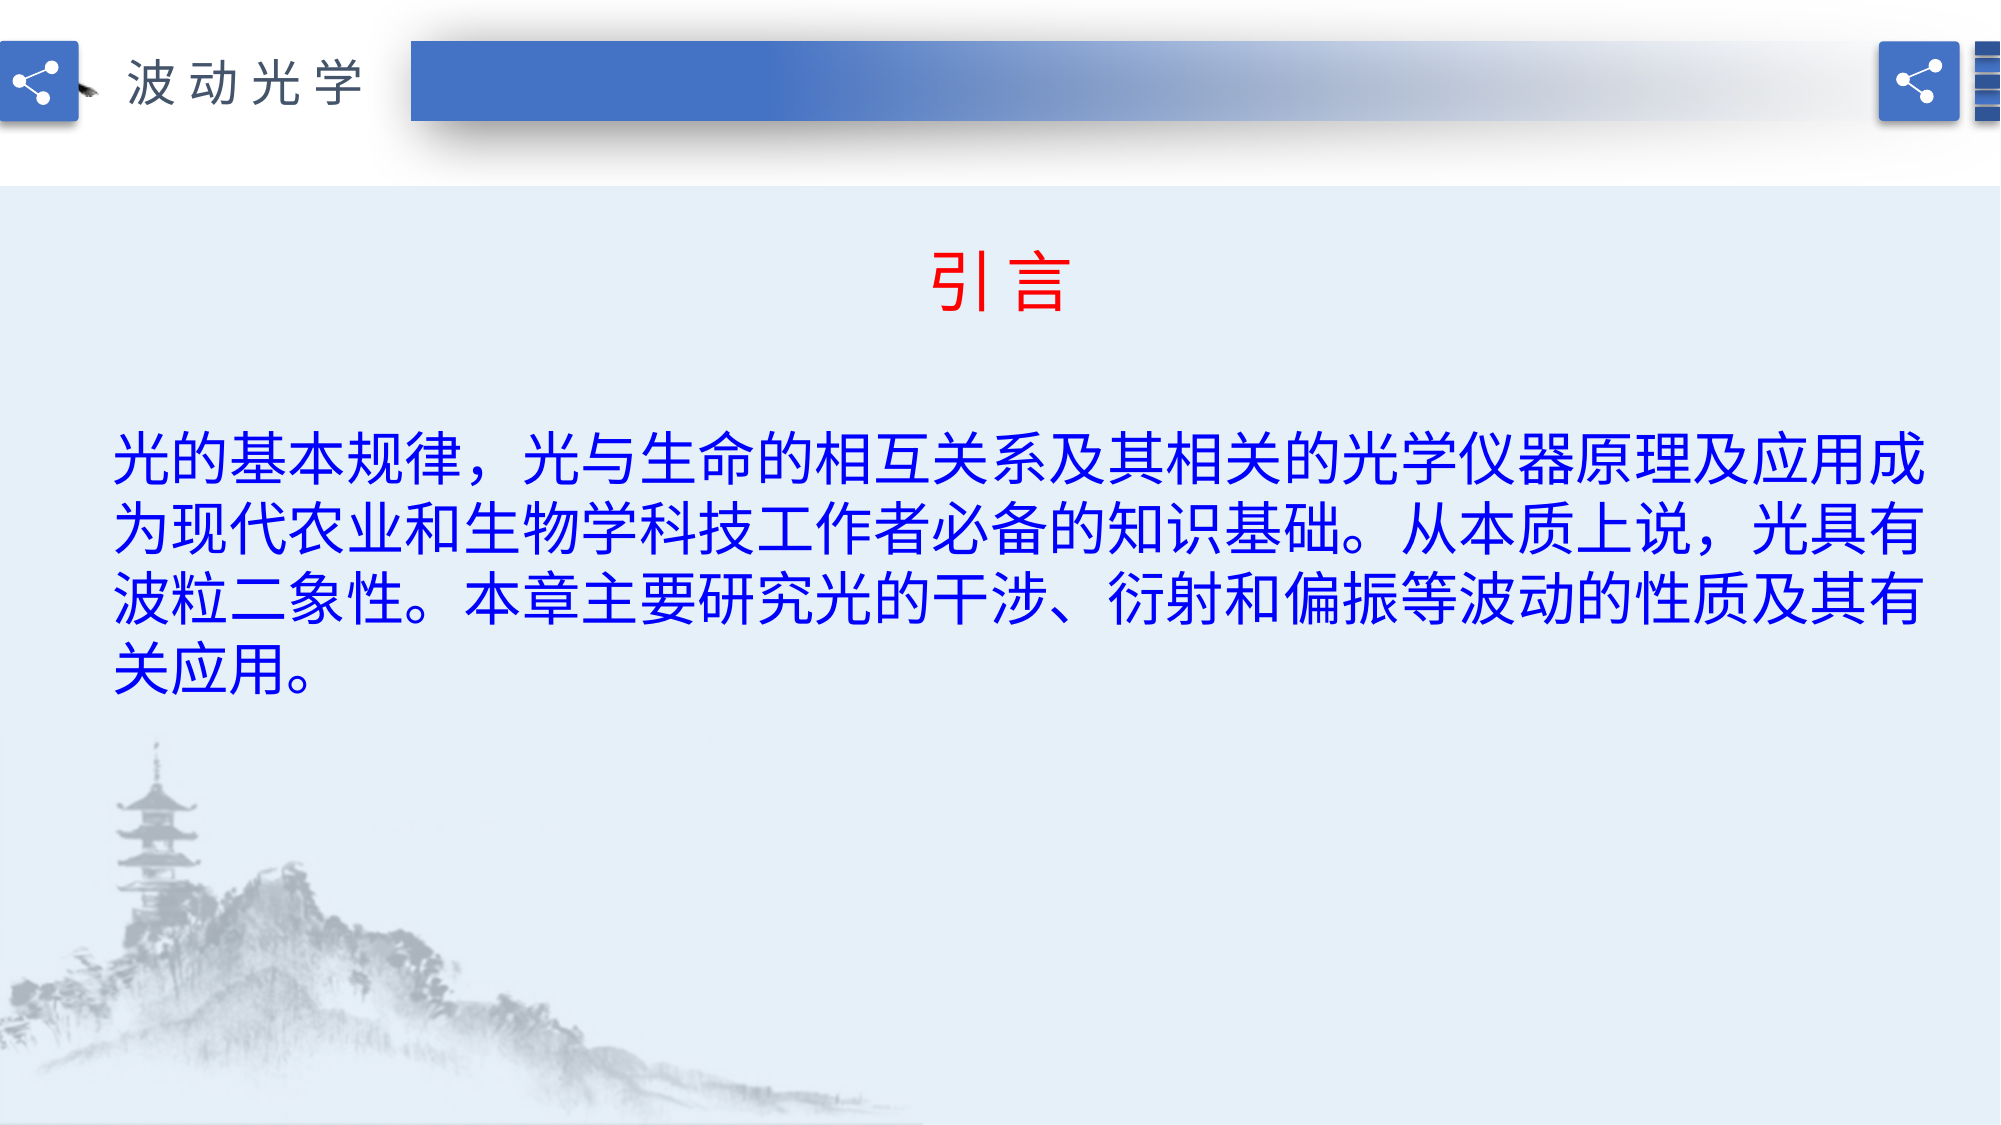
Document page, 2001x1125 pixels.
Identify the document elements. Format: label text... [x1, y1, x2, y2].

text_box [0, 185, 2000, 1125]
picture [0, 3, 99, 97]
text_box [1522, 41, 2000, 134]
text_box [12, 60, 59, 105]
text_box [411, 40, 2000, 122]
text_box [0, 39, 80, 123]
text_box 波动光学 [111, 43, 380, 119]
text_box 引言 [275, 231, 1726, 327]
text_box 光的基本规律，光与生命的相互关系及其相关的光学仪器原理及应用成为现代农业和生物学科技工作者必备的知识基础。从本质上说，光具有波粒二象性。本章主要研究光的干涉、衍射和偏振等波动的性质及其有关应用。 [97, 414, 1943, 710]
